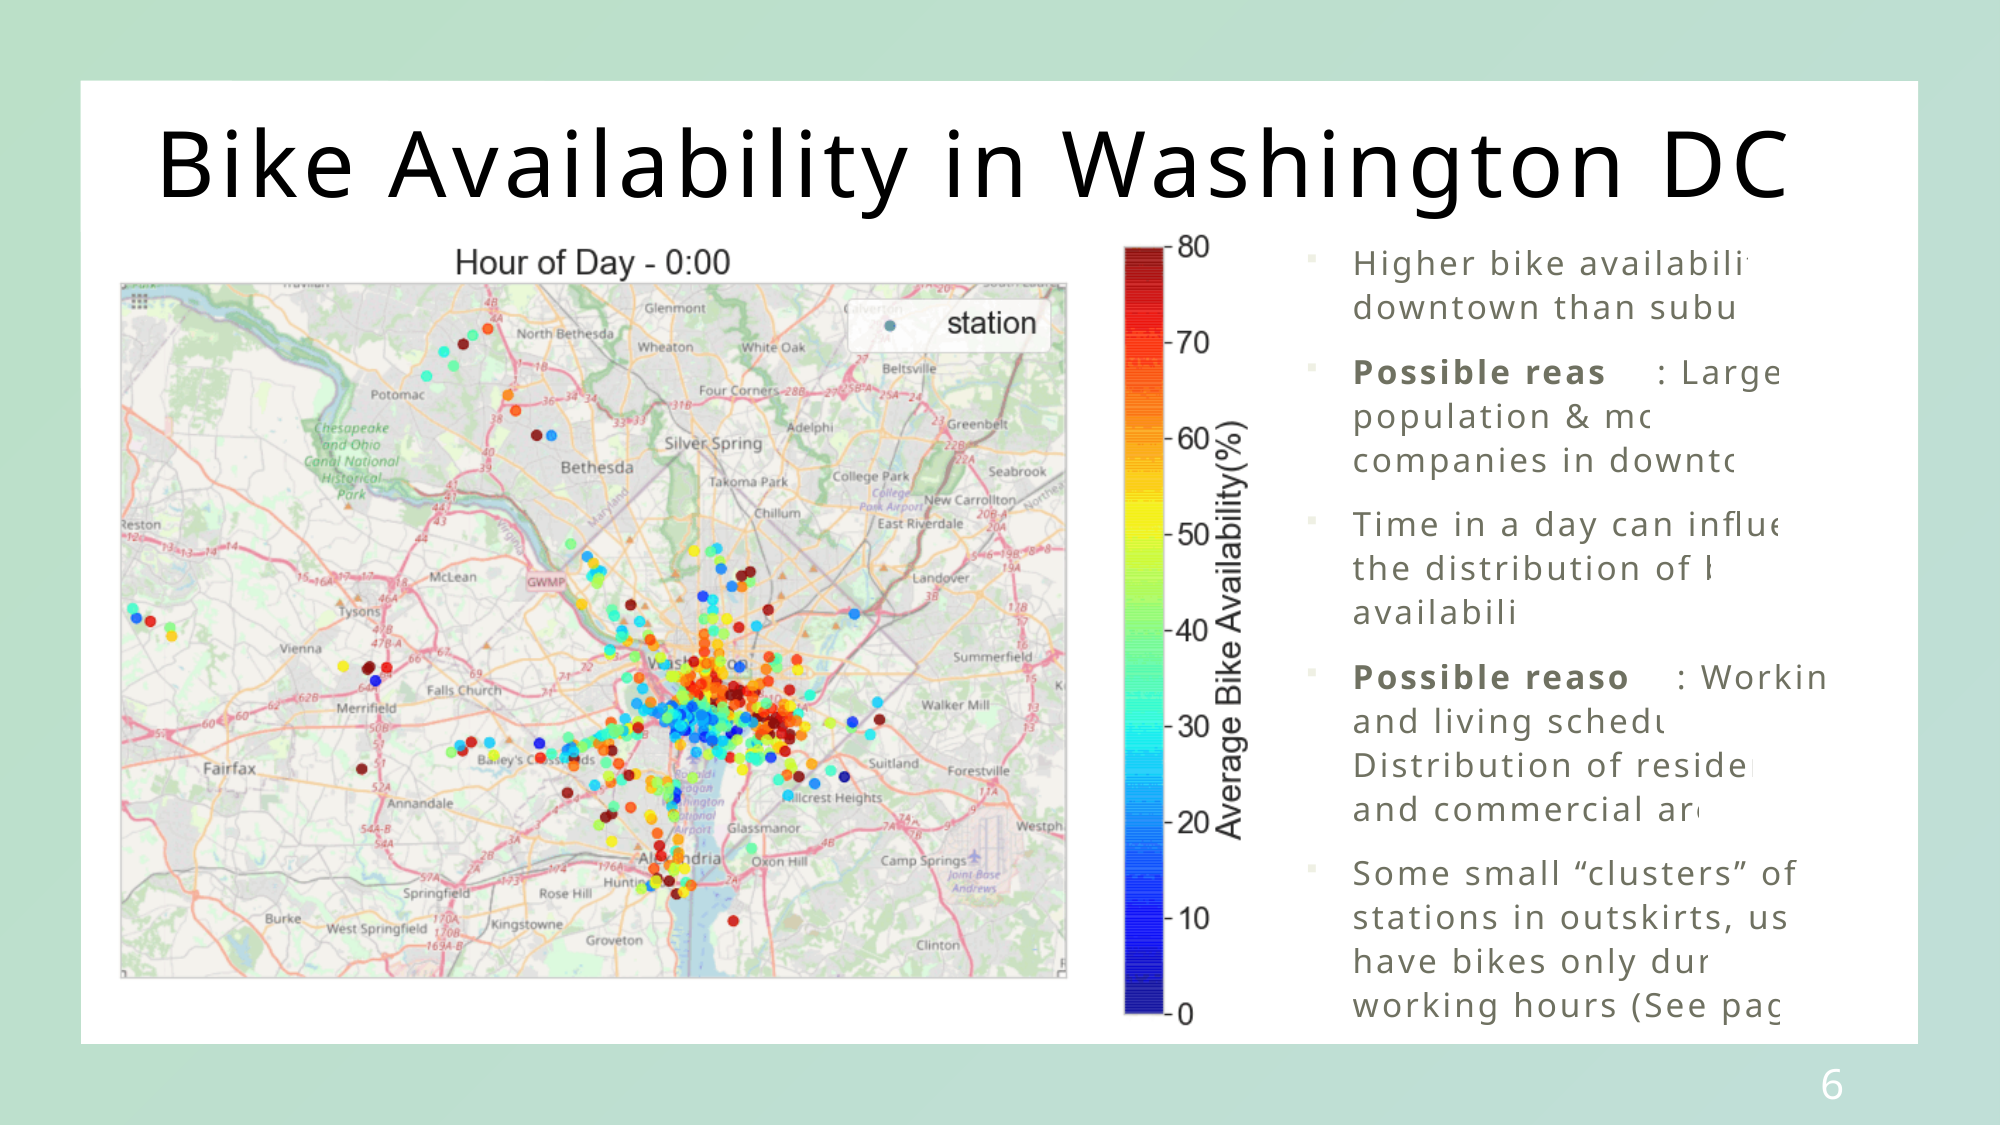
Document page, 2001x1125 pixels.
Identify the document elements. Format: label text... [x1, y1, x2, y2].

title Bike Availability in Washington DC [137, 111, 1863, 220]
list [92, 220, 1270, 1041]
slide_number 5 [1412, 1054, 1863, 1115]
list Higher bike availability in downtown than suburbs Possible reason: Larger population & more companies in downtown Time in a day can influence the distribution of bike availability Possible reasons: Working and living schedule; Distribution of residential and commercial areas Some small “clusters” of bike stations in outskirts, usually have bikes only during working hours (See page 6) [1270, 220, 1929, 1041]
